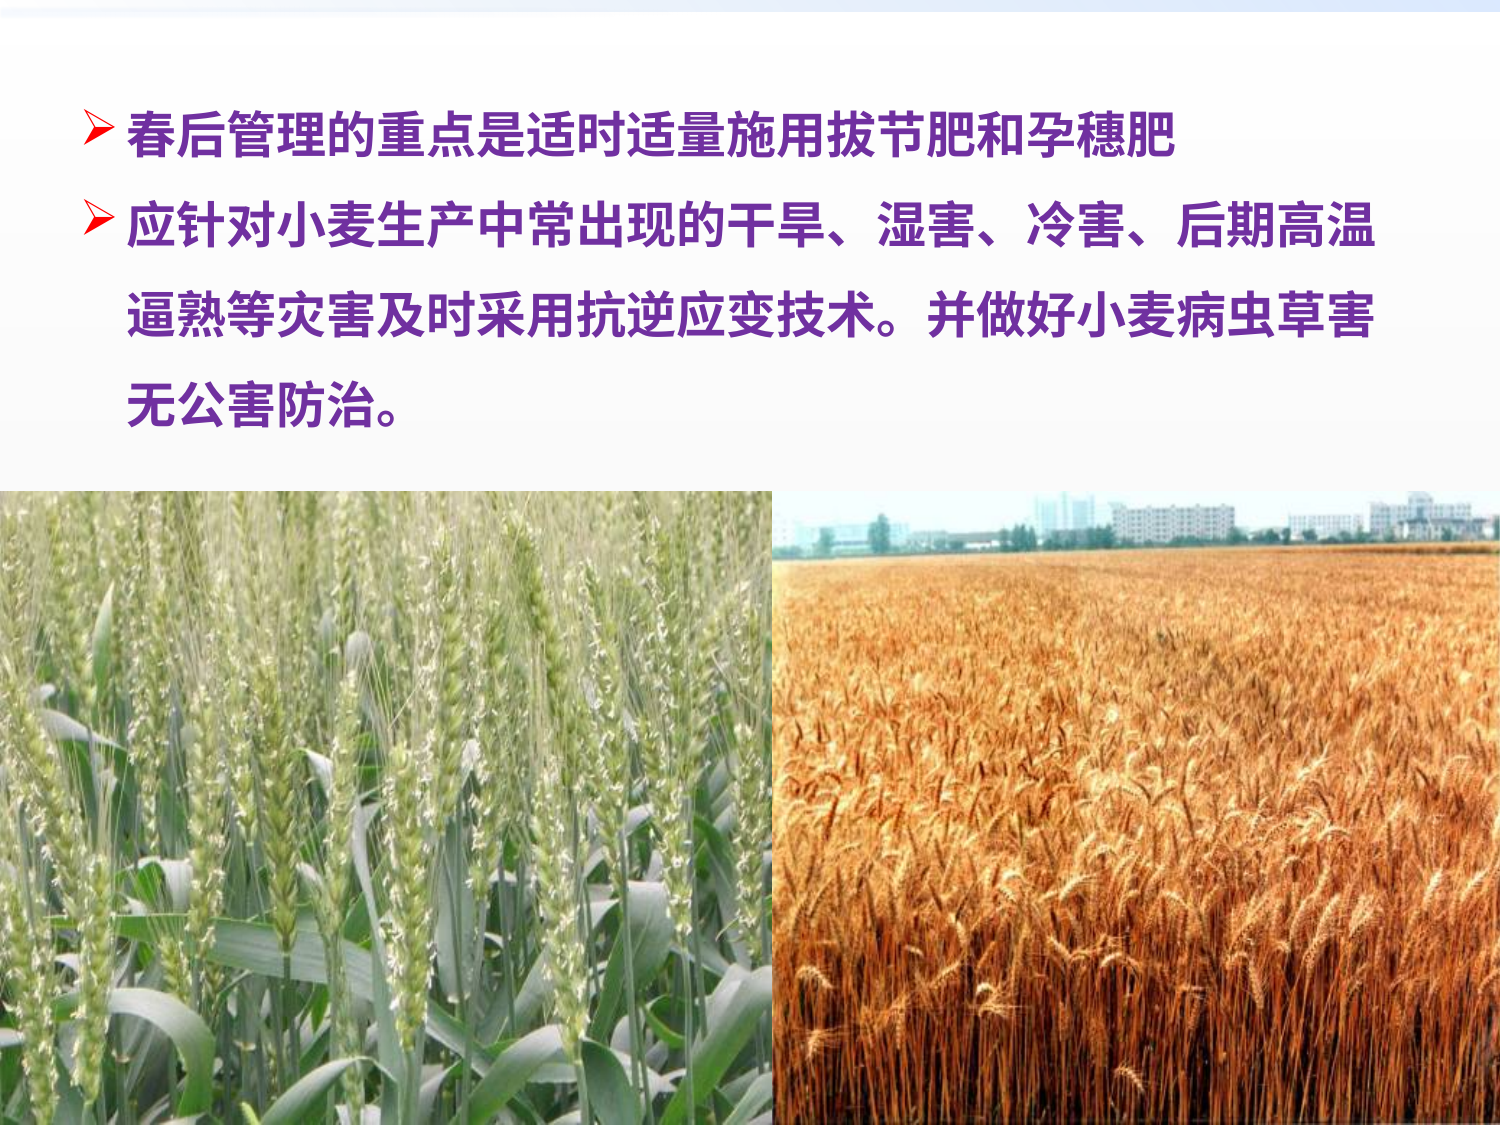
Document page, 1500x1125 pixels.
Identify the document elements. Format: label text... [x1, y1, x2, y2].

text_box 春后管理的重点是适时适量施用拔节肥和孕穗肥 应针对小麦生产中常出现的干旱、湿害、冷害、后期高温逼熟等灾害及时采用抗逆应变技术。并做好小麦病虫草害无公害防治。 [64, 66, 1436, 442]
picture [0, 491, 1500, 1125]
